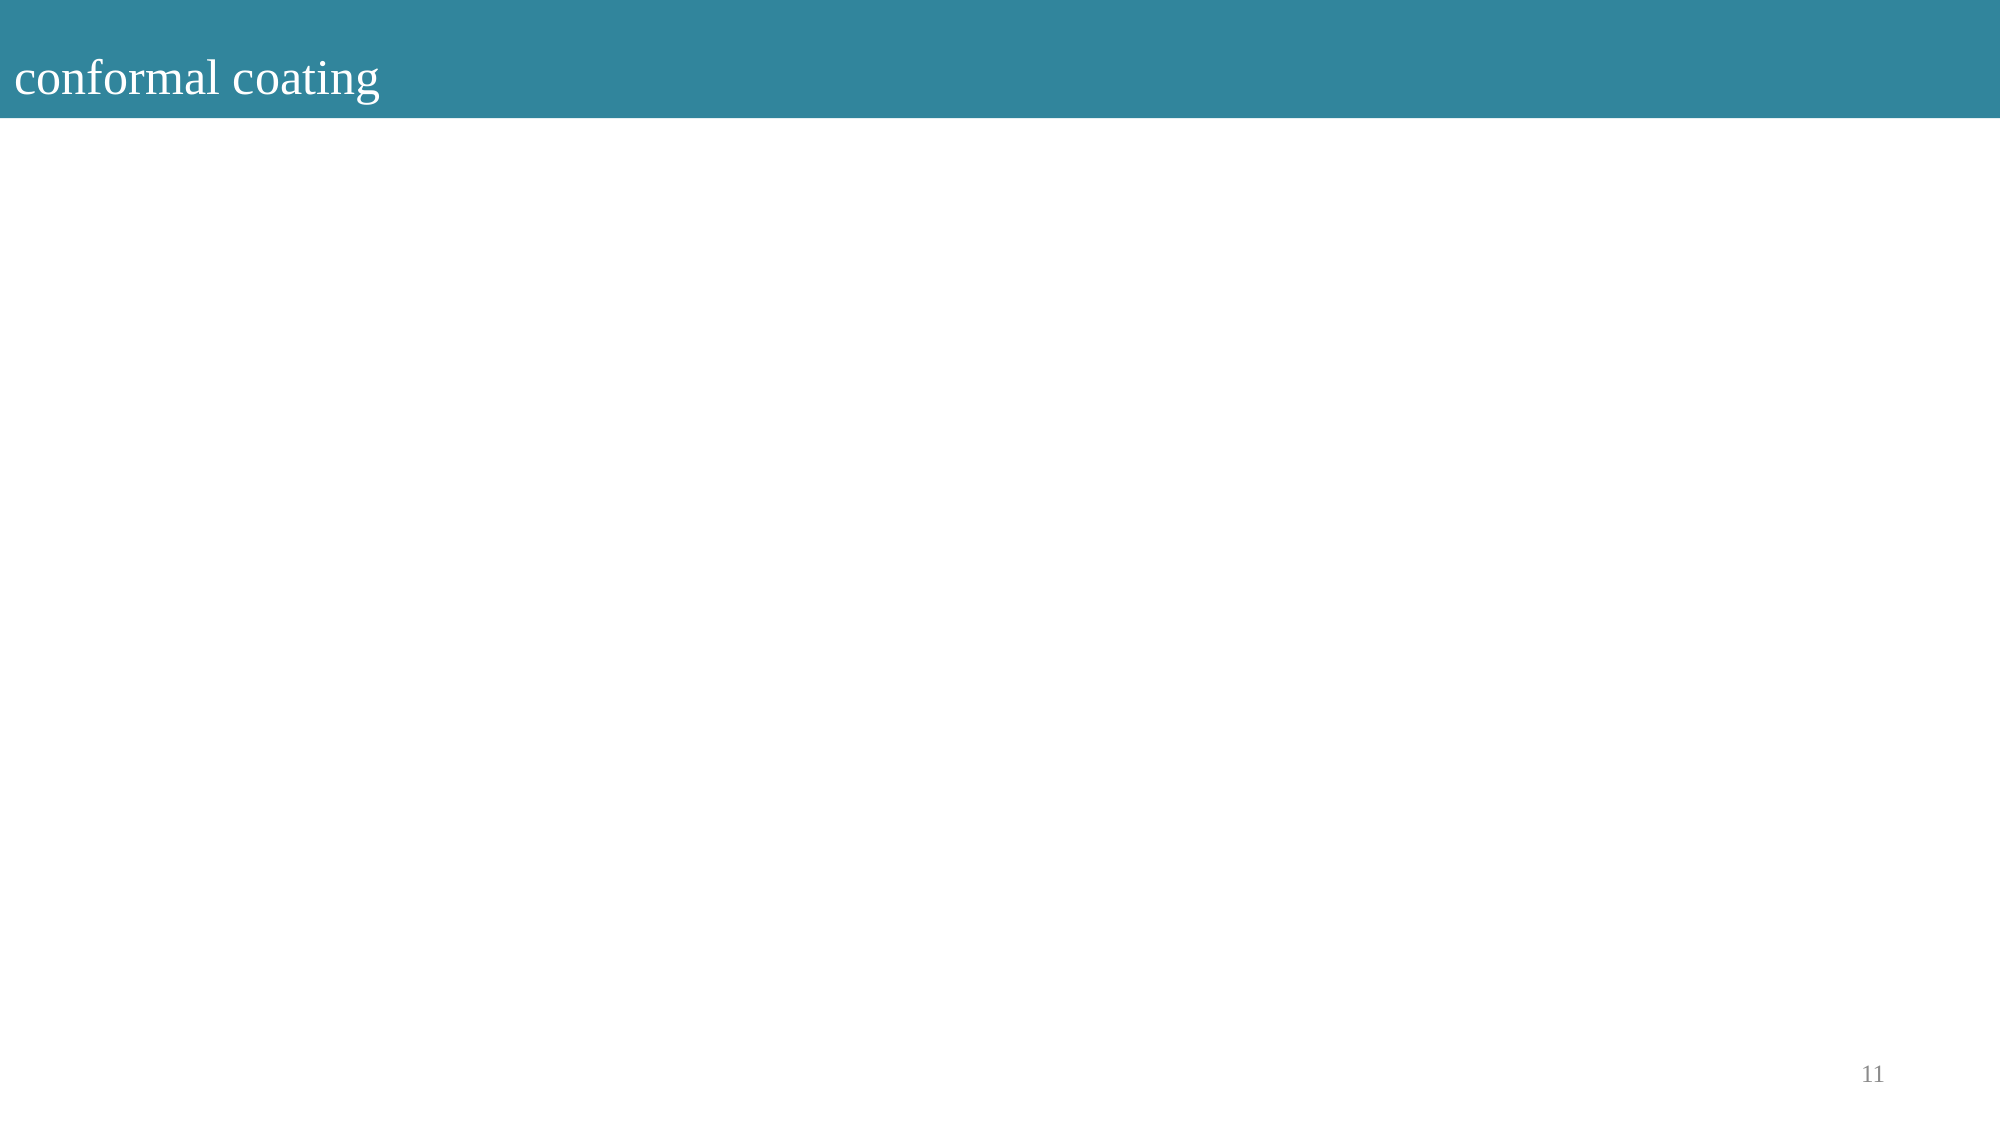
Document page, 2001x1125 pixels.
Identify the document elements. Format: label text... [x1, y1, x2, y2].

text_box conformal coating [0, 0, 2000, 119]
slide_number 11 [1433, 1042, 1900, 1103]
